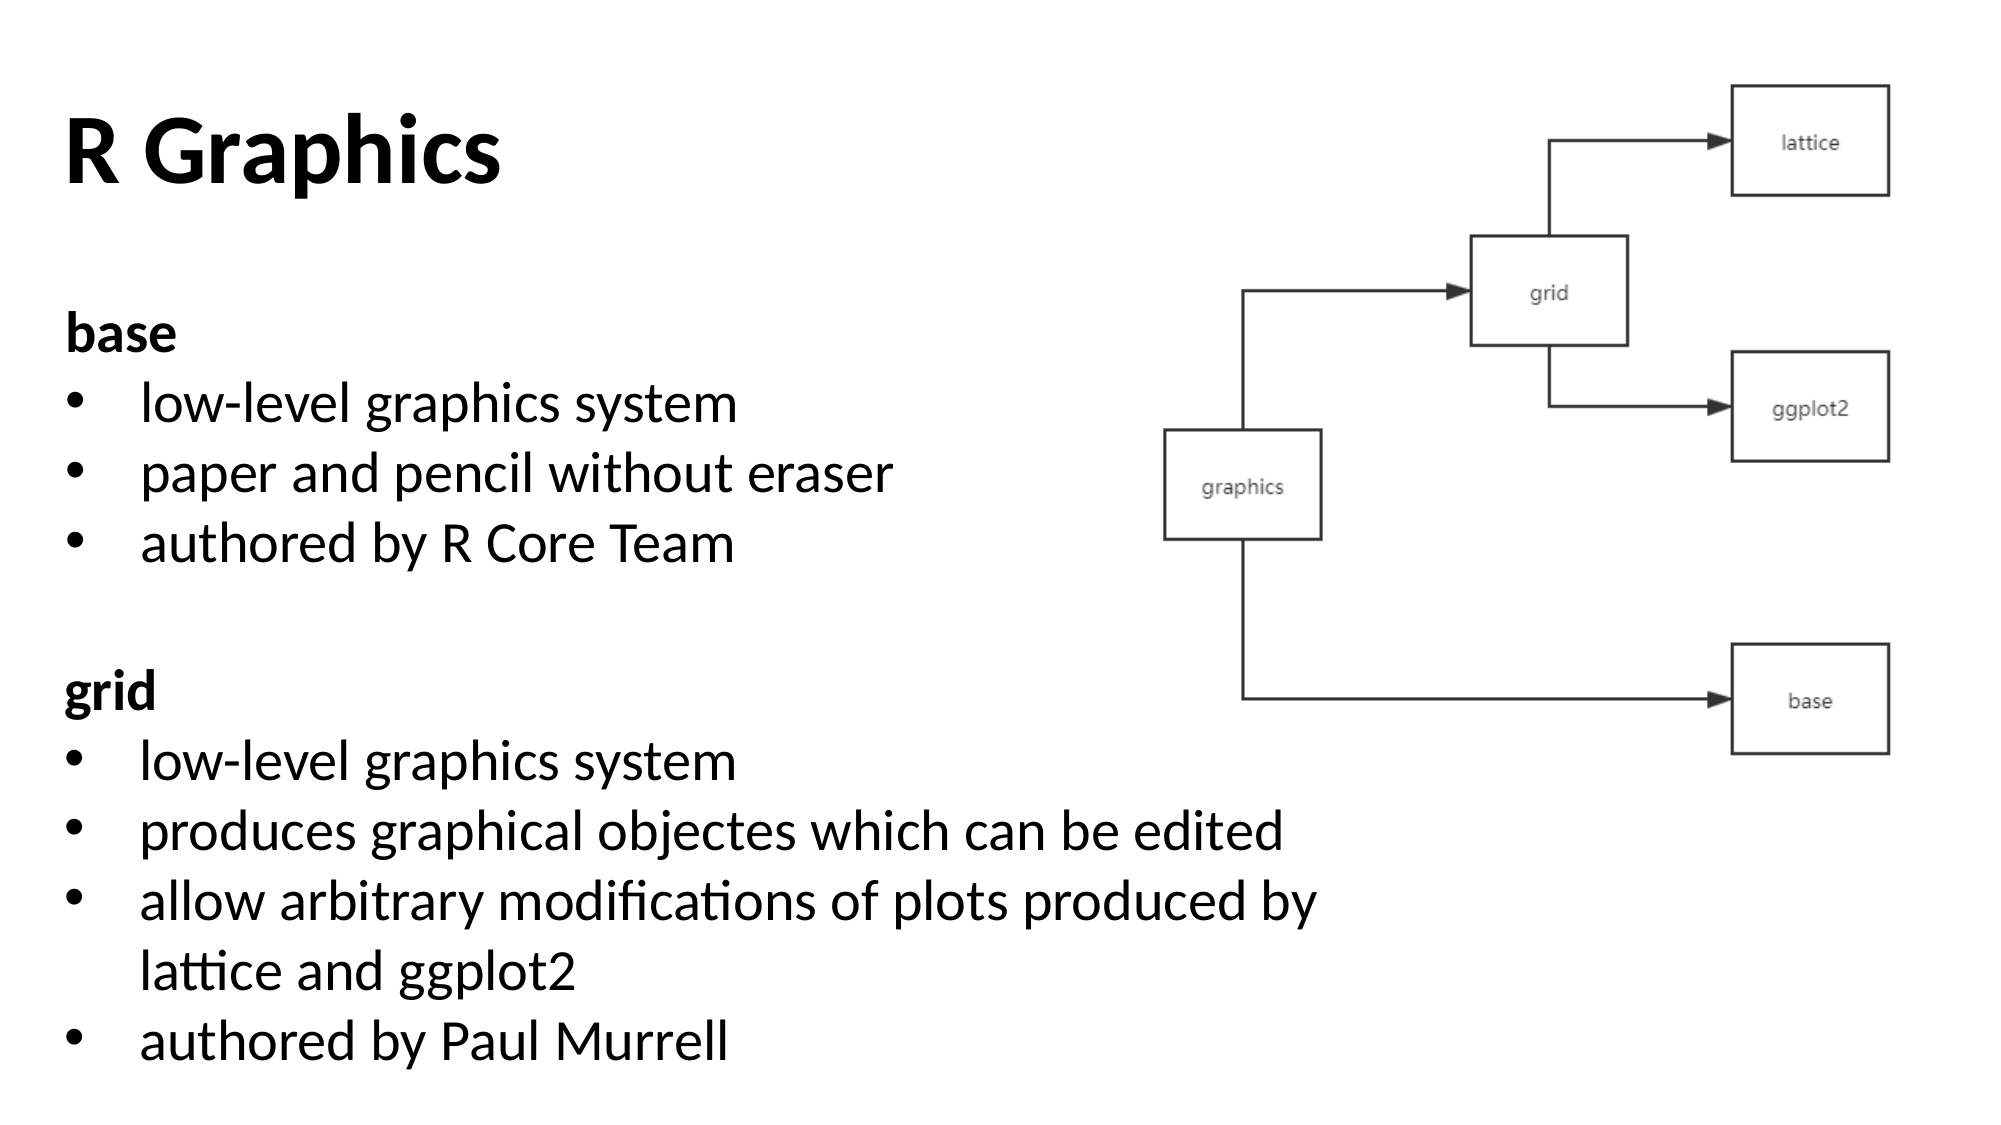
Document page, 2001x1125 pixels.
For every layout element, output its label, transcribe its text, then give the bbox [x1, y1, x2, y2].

text_box grid low-level graphics system produces graphical objectes which can be edited allow arbitrary modifications of plots produced by lattice and ggplot2 authored by Paul Murrell [49, 644, 1341, 1080]
text_box base low-level graphics system paper and pencil without eraser authored by R Core Team [50, 287, 911, 582]
text_box R Graphics [49, 75, 519, 211]
picture [1126, 47, 1928, 793]
